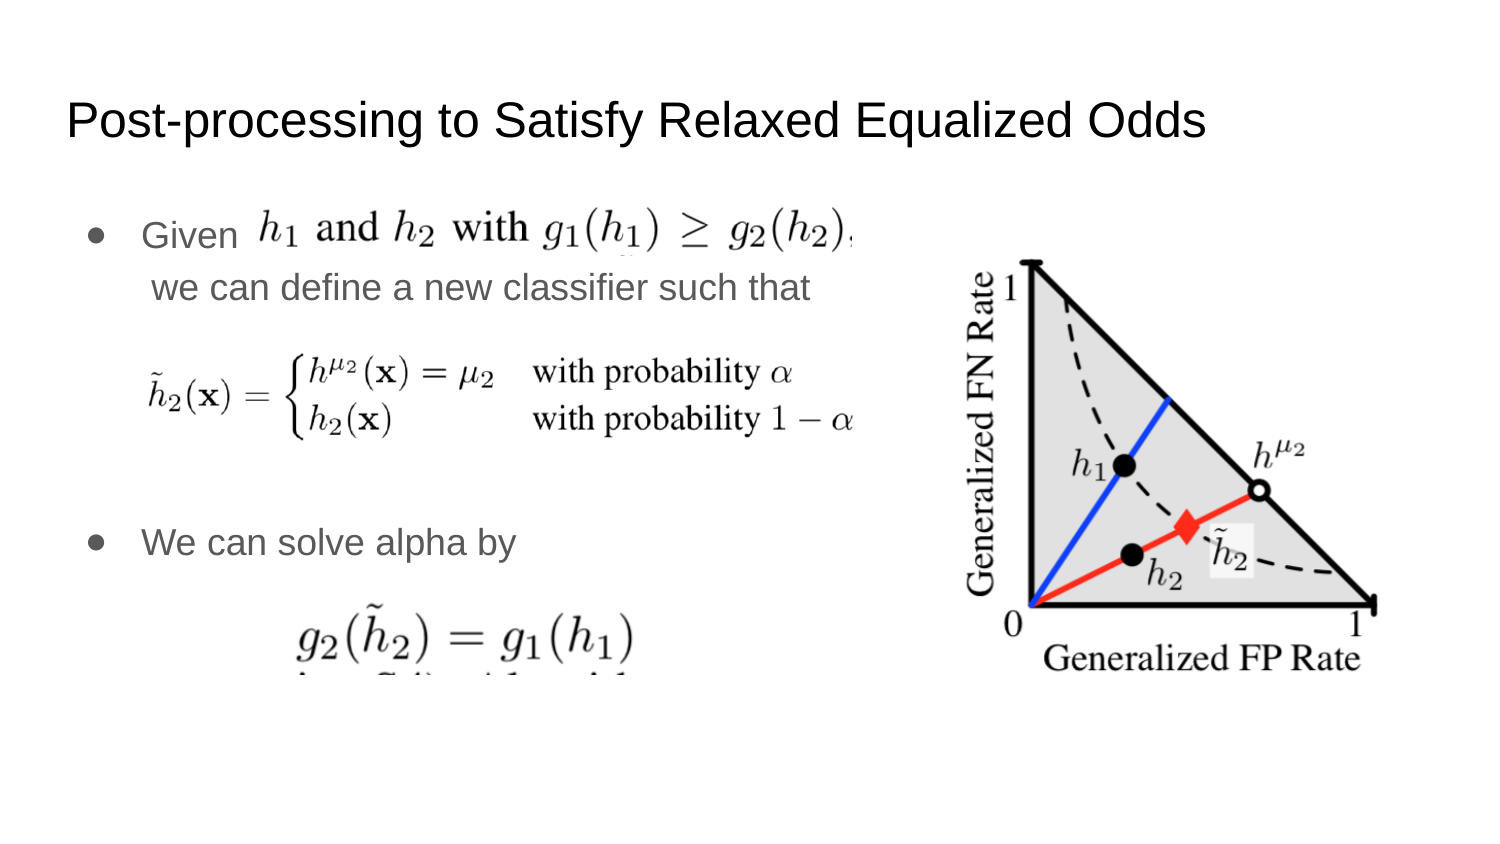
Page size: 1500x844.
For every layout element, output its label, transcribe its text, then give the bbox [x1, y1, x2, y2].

title Post-processing to Satisfy Relaxed Equalized Odds [51, 72, 1449, 167]
picture [289, 597, 640, 675]
list Given we can define a new classifier such that We can solve alpha by [51, 189, 879, 750]
picture [130, 334, 887, 461]
picture [941, 226, 1415, 698]
picture [246, 194, 853, 257]
